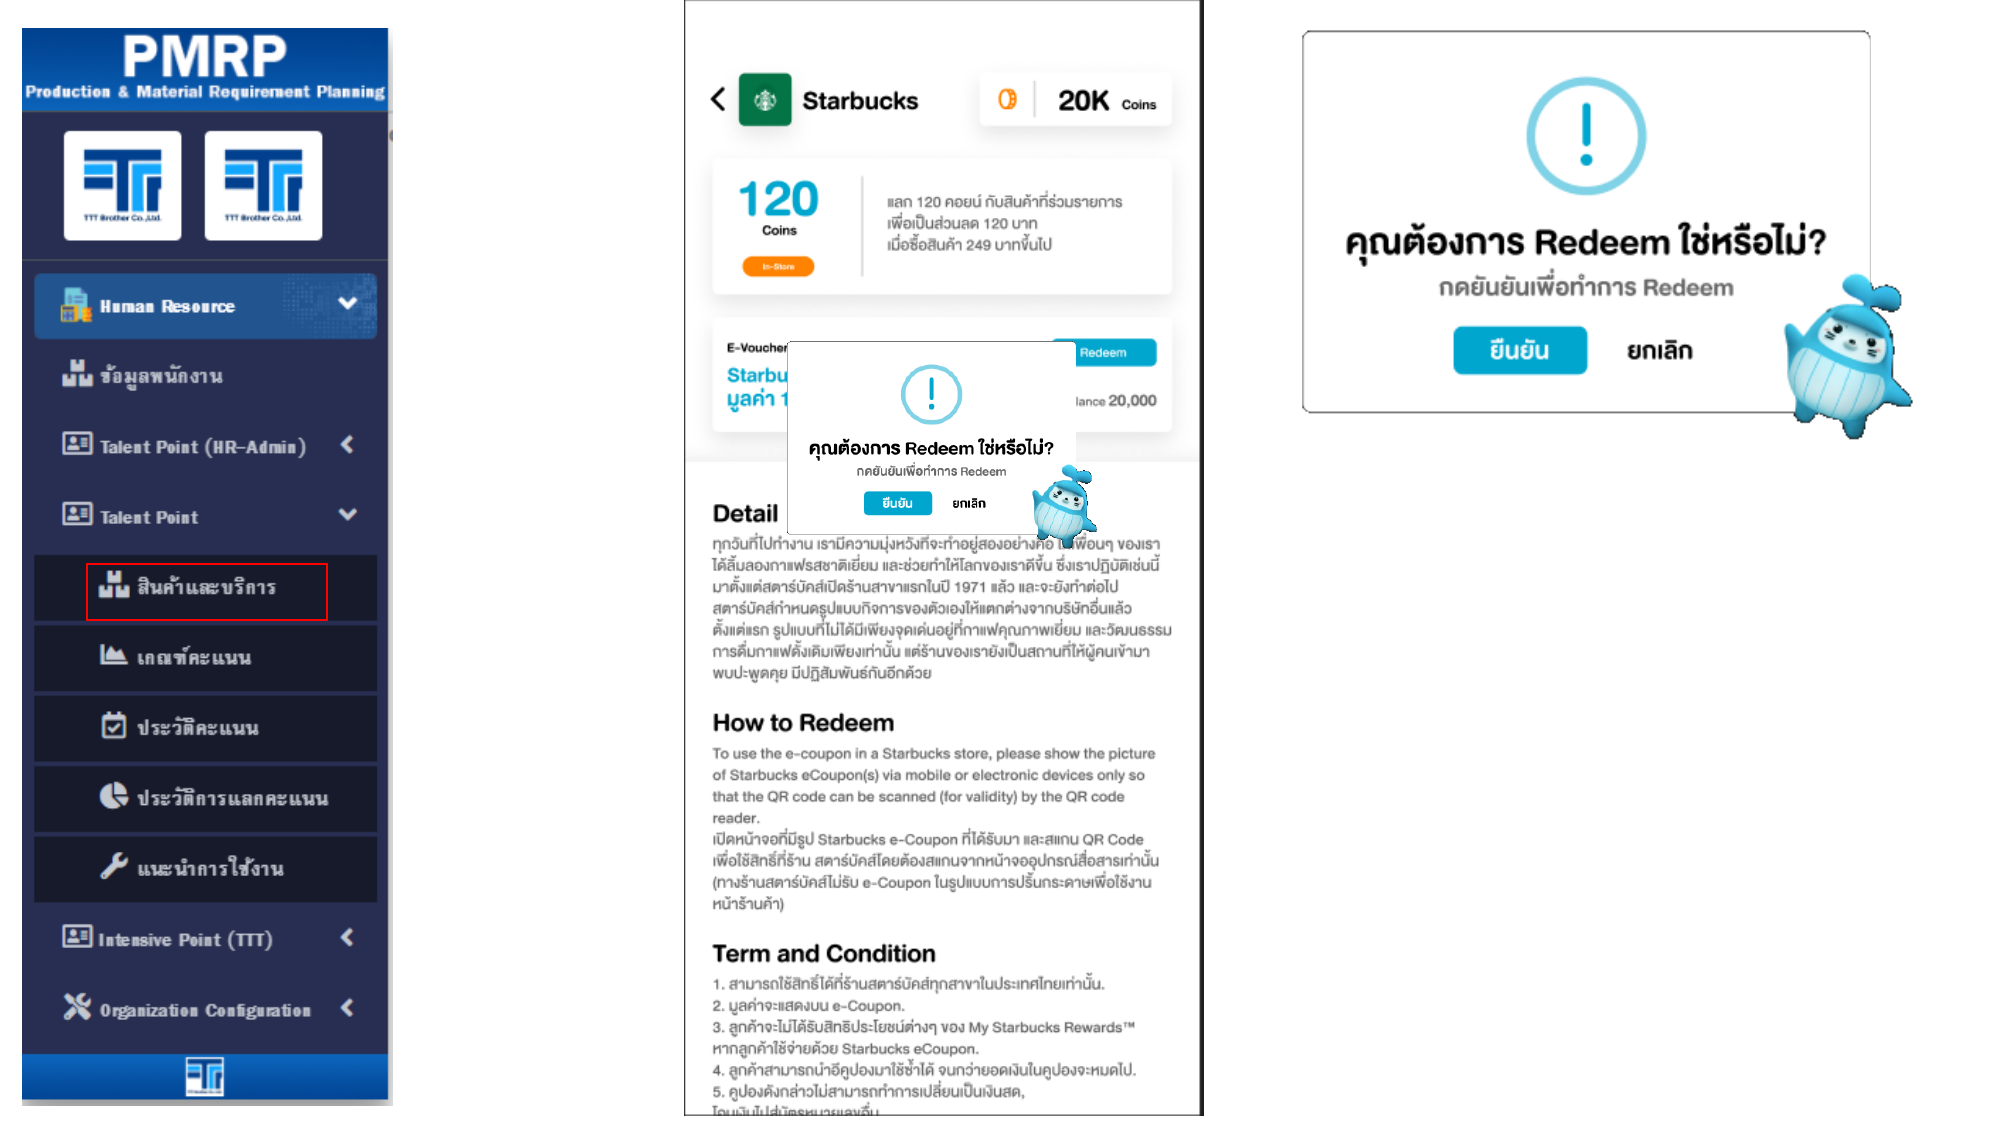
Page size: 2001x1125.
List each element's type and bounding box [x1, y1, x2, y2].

picture [1081, 348, 1101, 357]
picture [22, 28, 393, 1106]
picture [1301, 26, 1921, 459]
picture [786, 338, 1101, 558]
list [684, 0, 1204, 1116]
